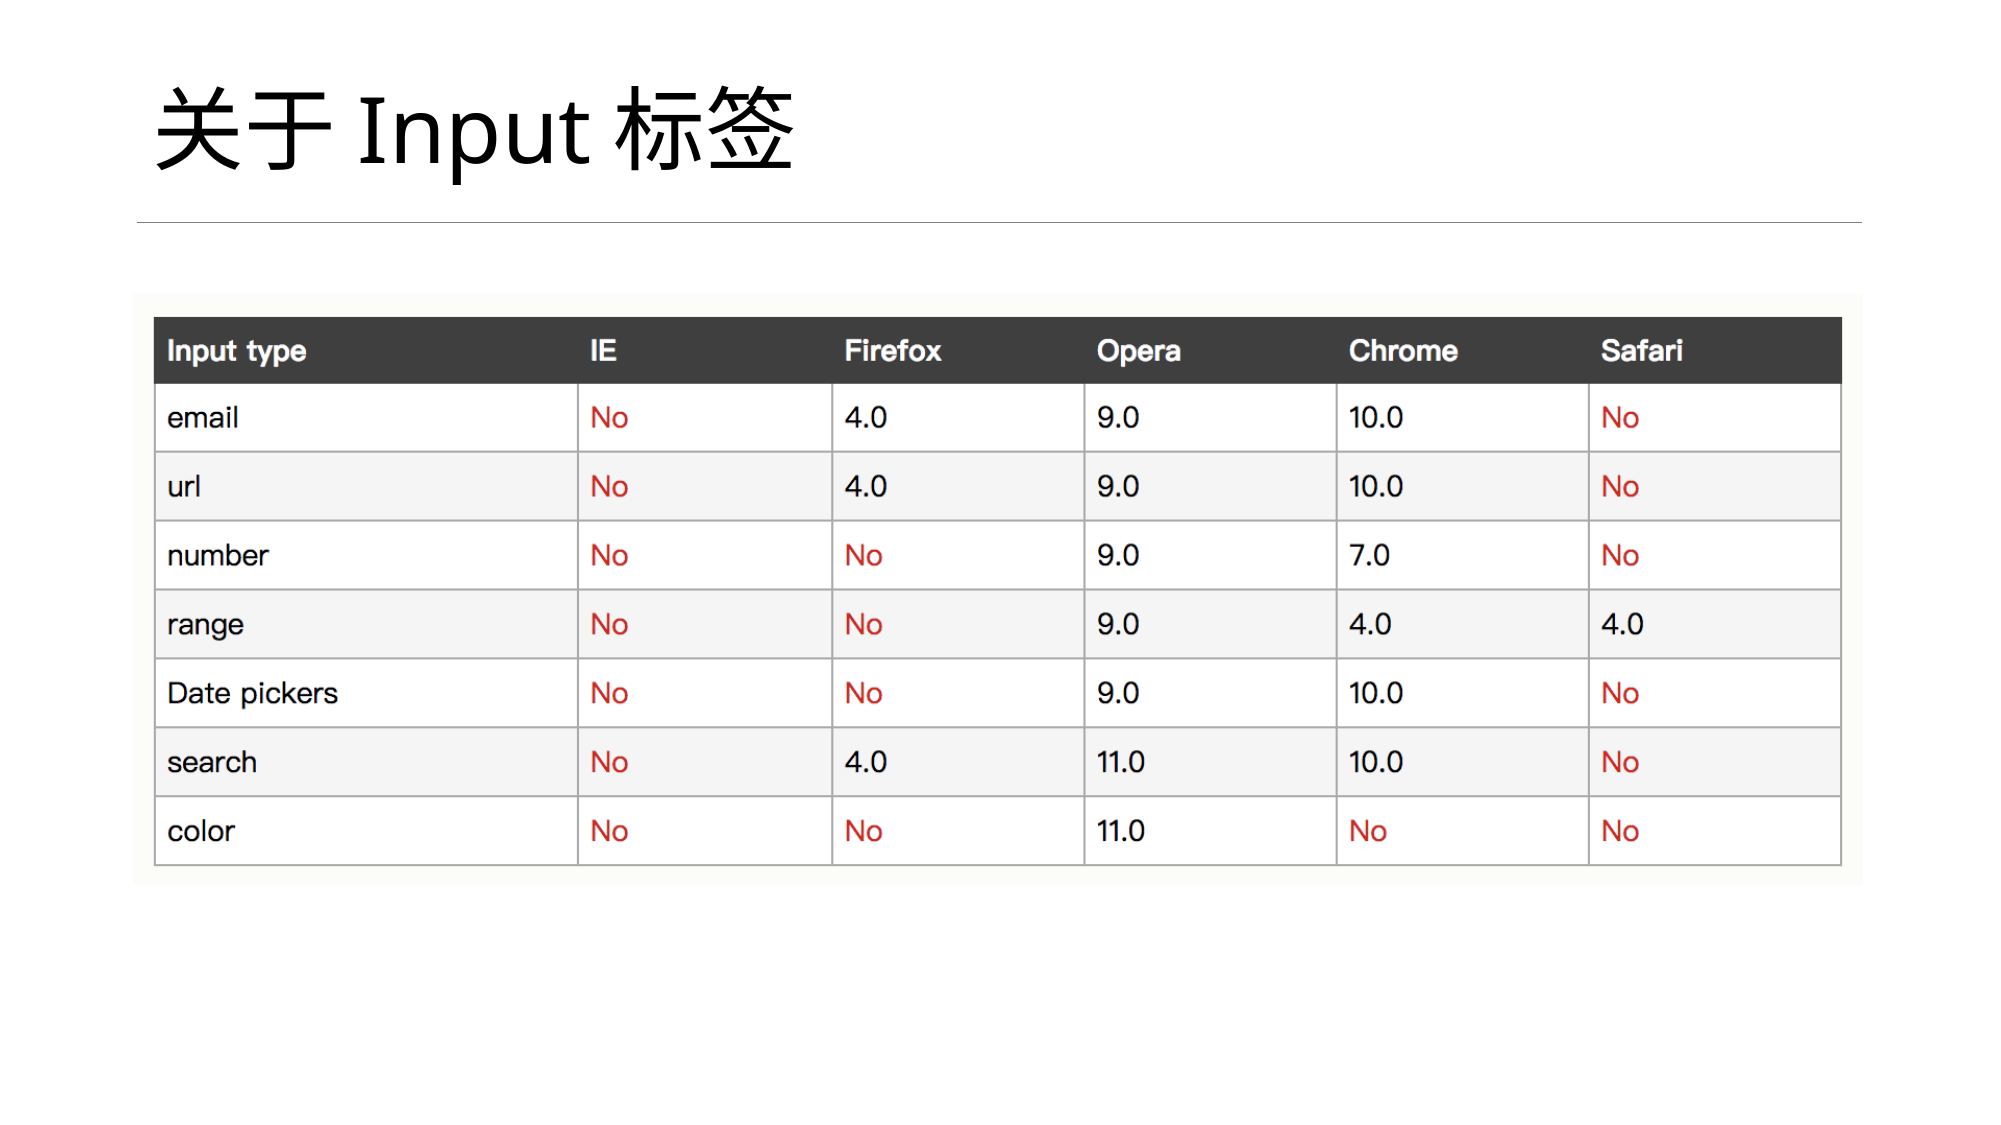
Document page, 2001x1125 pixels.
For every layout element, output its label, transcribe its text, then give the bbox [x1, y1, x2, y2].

picture [133, 294, 1863, 885]
title 关于Input标签 [137, 44, 1863, 223]
